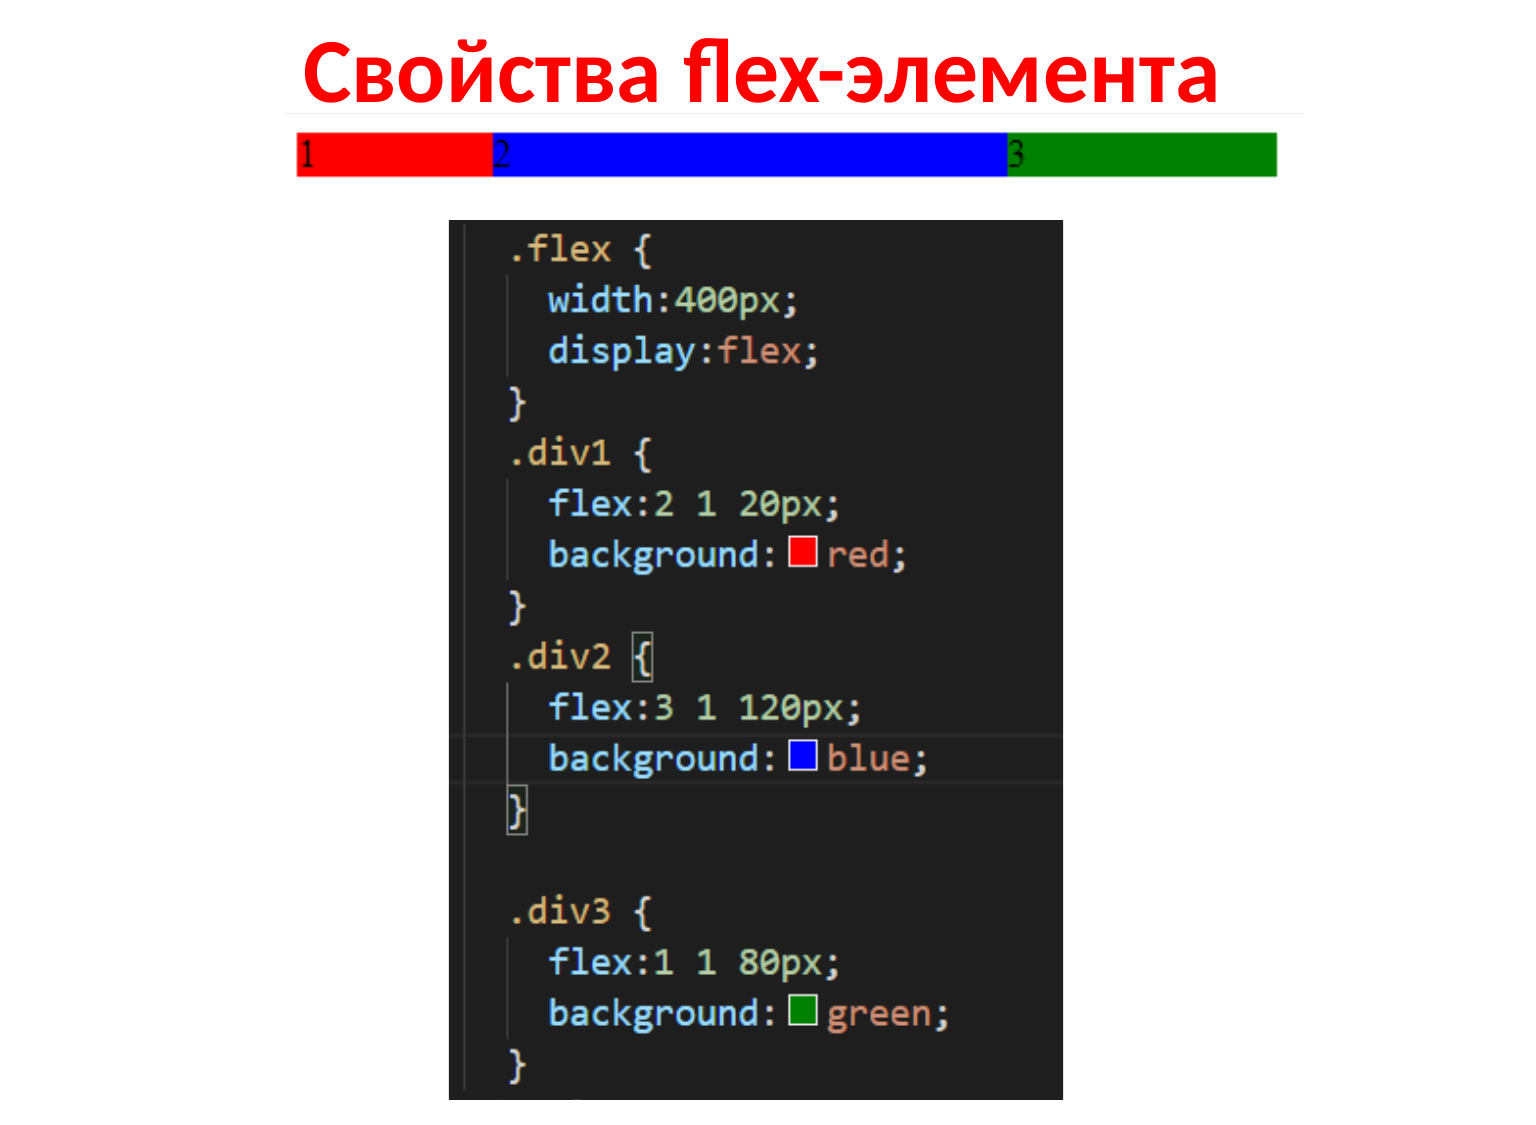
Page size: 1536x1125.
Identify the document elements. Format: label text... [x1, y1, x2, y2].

picture [283, 113, 1305, 1100]
title Свойства flex-элемента [70, 0, 1453, 160]
